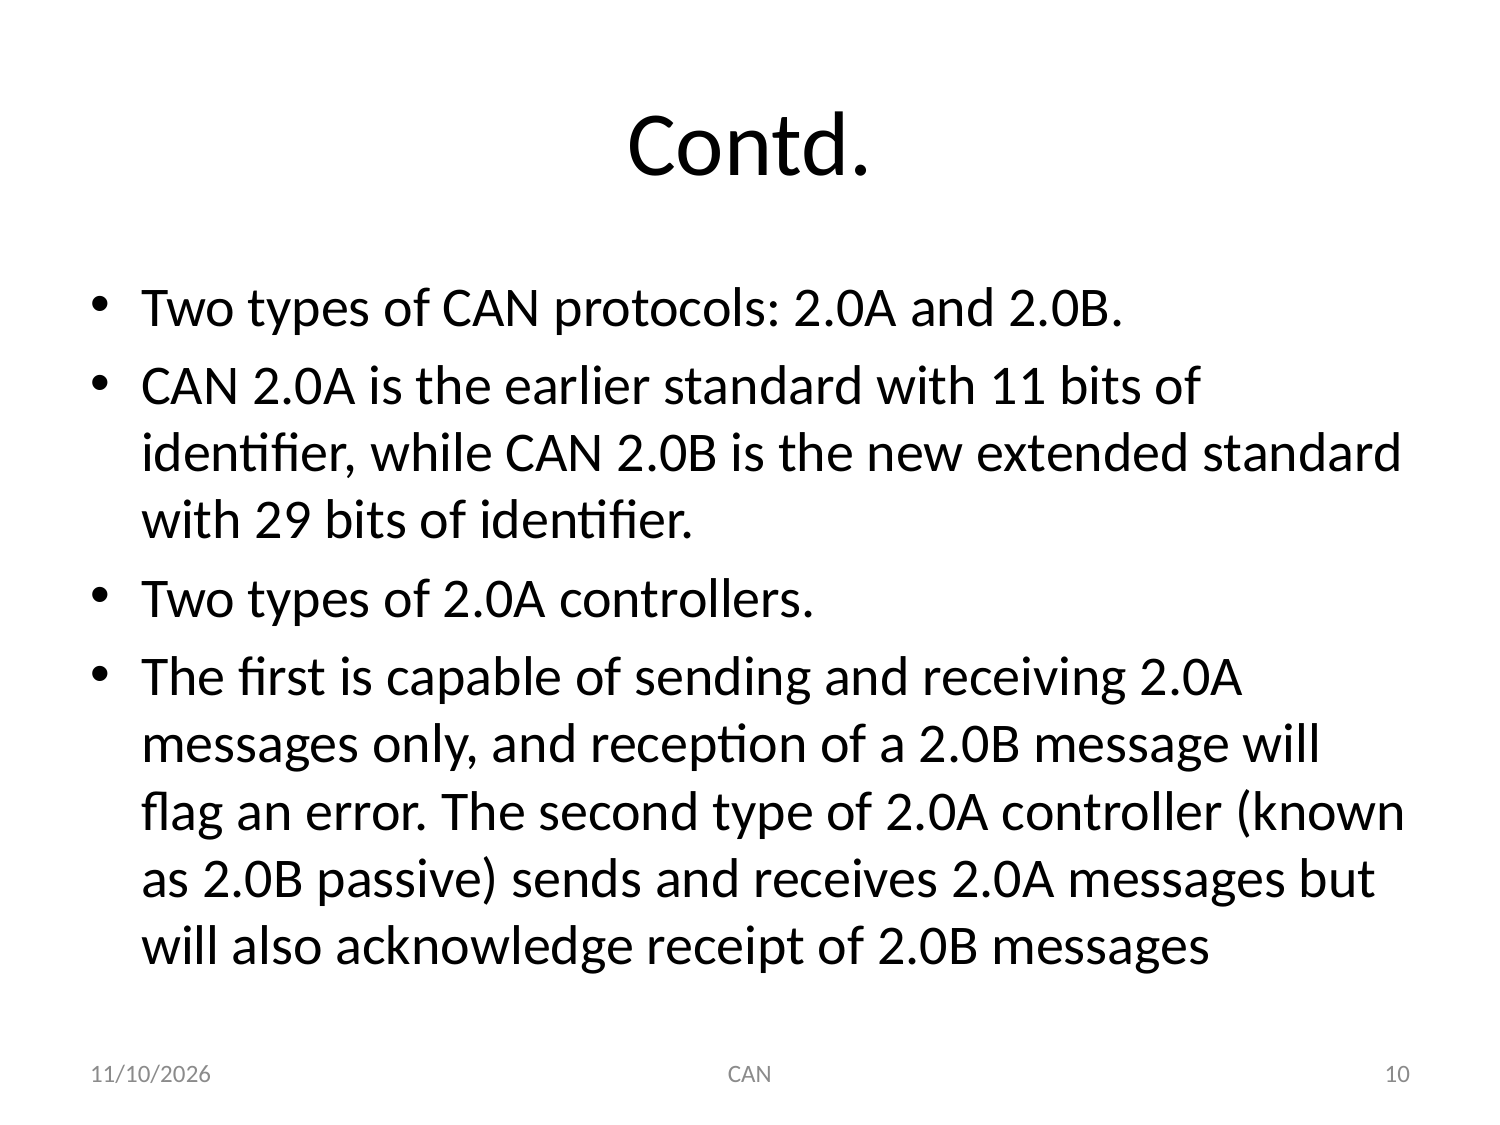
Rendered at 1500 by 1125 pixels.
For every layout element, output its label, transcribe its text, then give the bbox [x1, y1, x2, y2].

title Contd. [75, 45, 1425, 233]
slide_number 10 [1074, 1042, 1425, 1103]
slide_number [75, 1042, 425, 1103]
list Two types of CAN protocols: 2.0A and 2.0B. CAN 2.0A is the earlier standard with 11 bits of identifier, while CAN 2.0B is the new extended standard with 29 bits of identifier. Two types of 2.0A controllers. The first is capable of sending and receiving 2.0A messages only, and reception of a 2.0B message will flag an error. The second type of 2.0A controller (known as 2.0B passive) sends and receives 2.0A messages but will also acknowledge receipt of 2.0B messages [75, 262, 1425, 1005]
footer CAN [512, 1042, 988, 1103]
